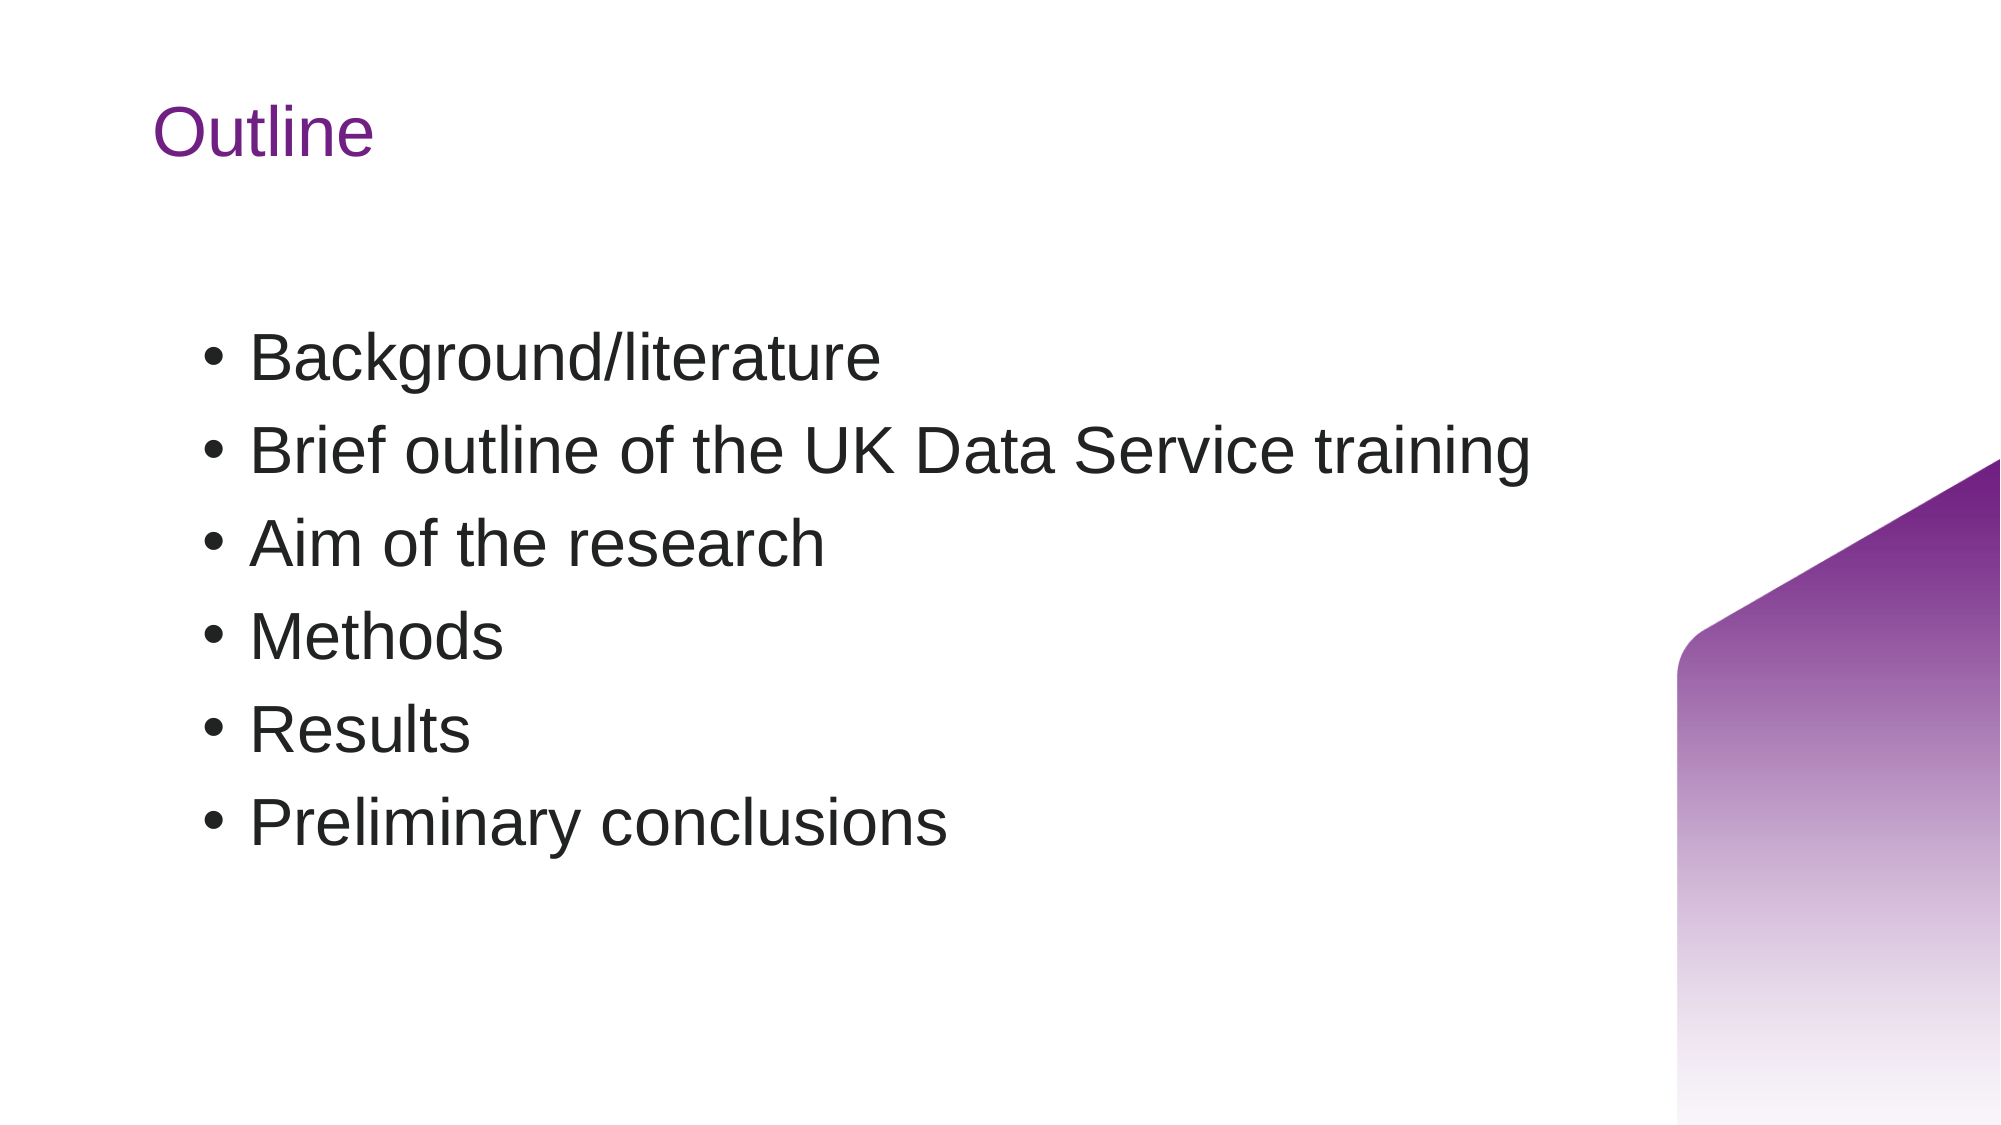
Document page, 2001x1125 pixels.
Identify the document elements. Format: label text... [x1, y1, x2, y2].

title Outline [137, 88, 1775, 179]
picture [1166, 200, 2000, 1125]
list Background/literature Brief outline of the UK Data Service training Aim of the research Methods Results Preliminary conclusions [115, 219, 1919, 1048]
